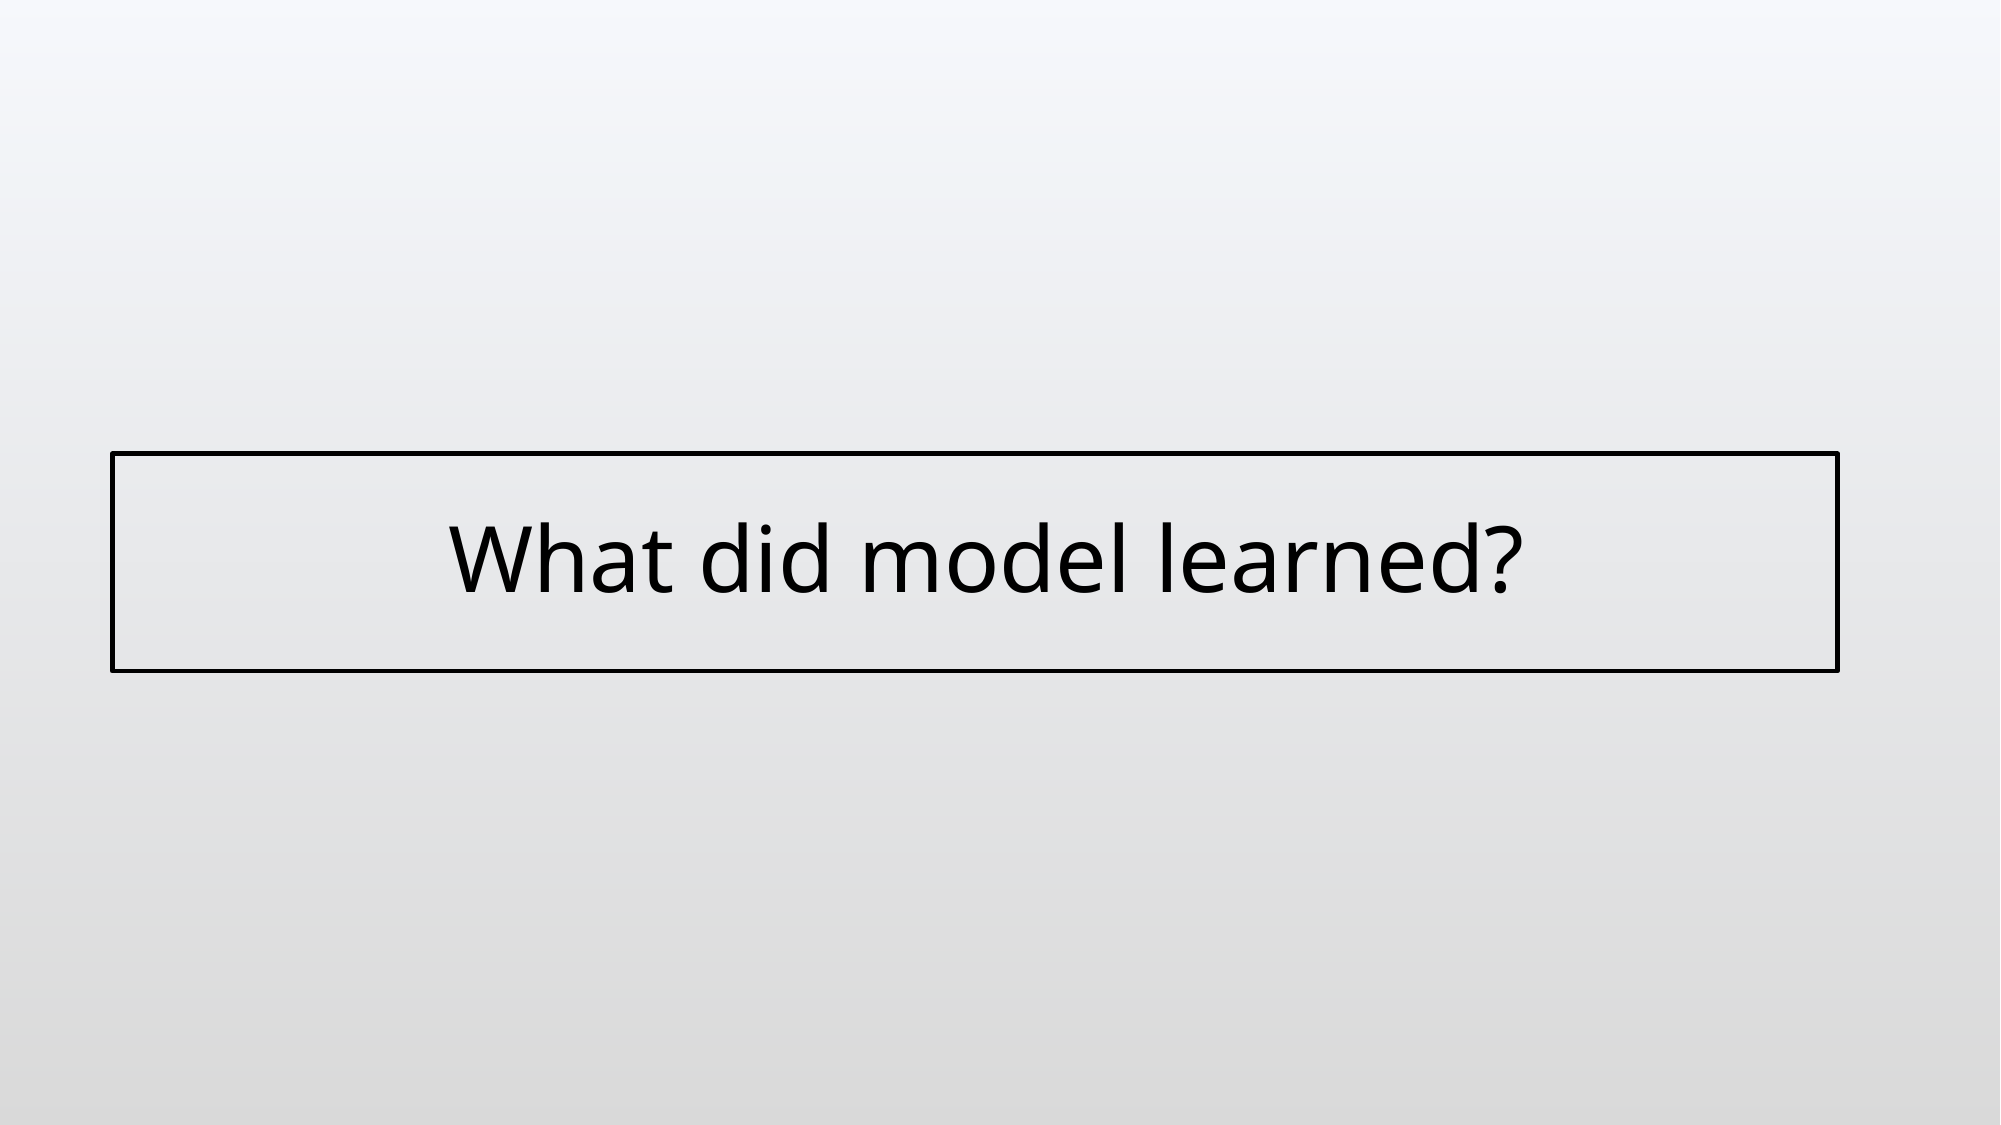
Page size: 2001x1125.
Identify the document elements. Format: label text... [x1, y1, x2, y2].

title What did model learned? [112, 453, 1838, 672]
